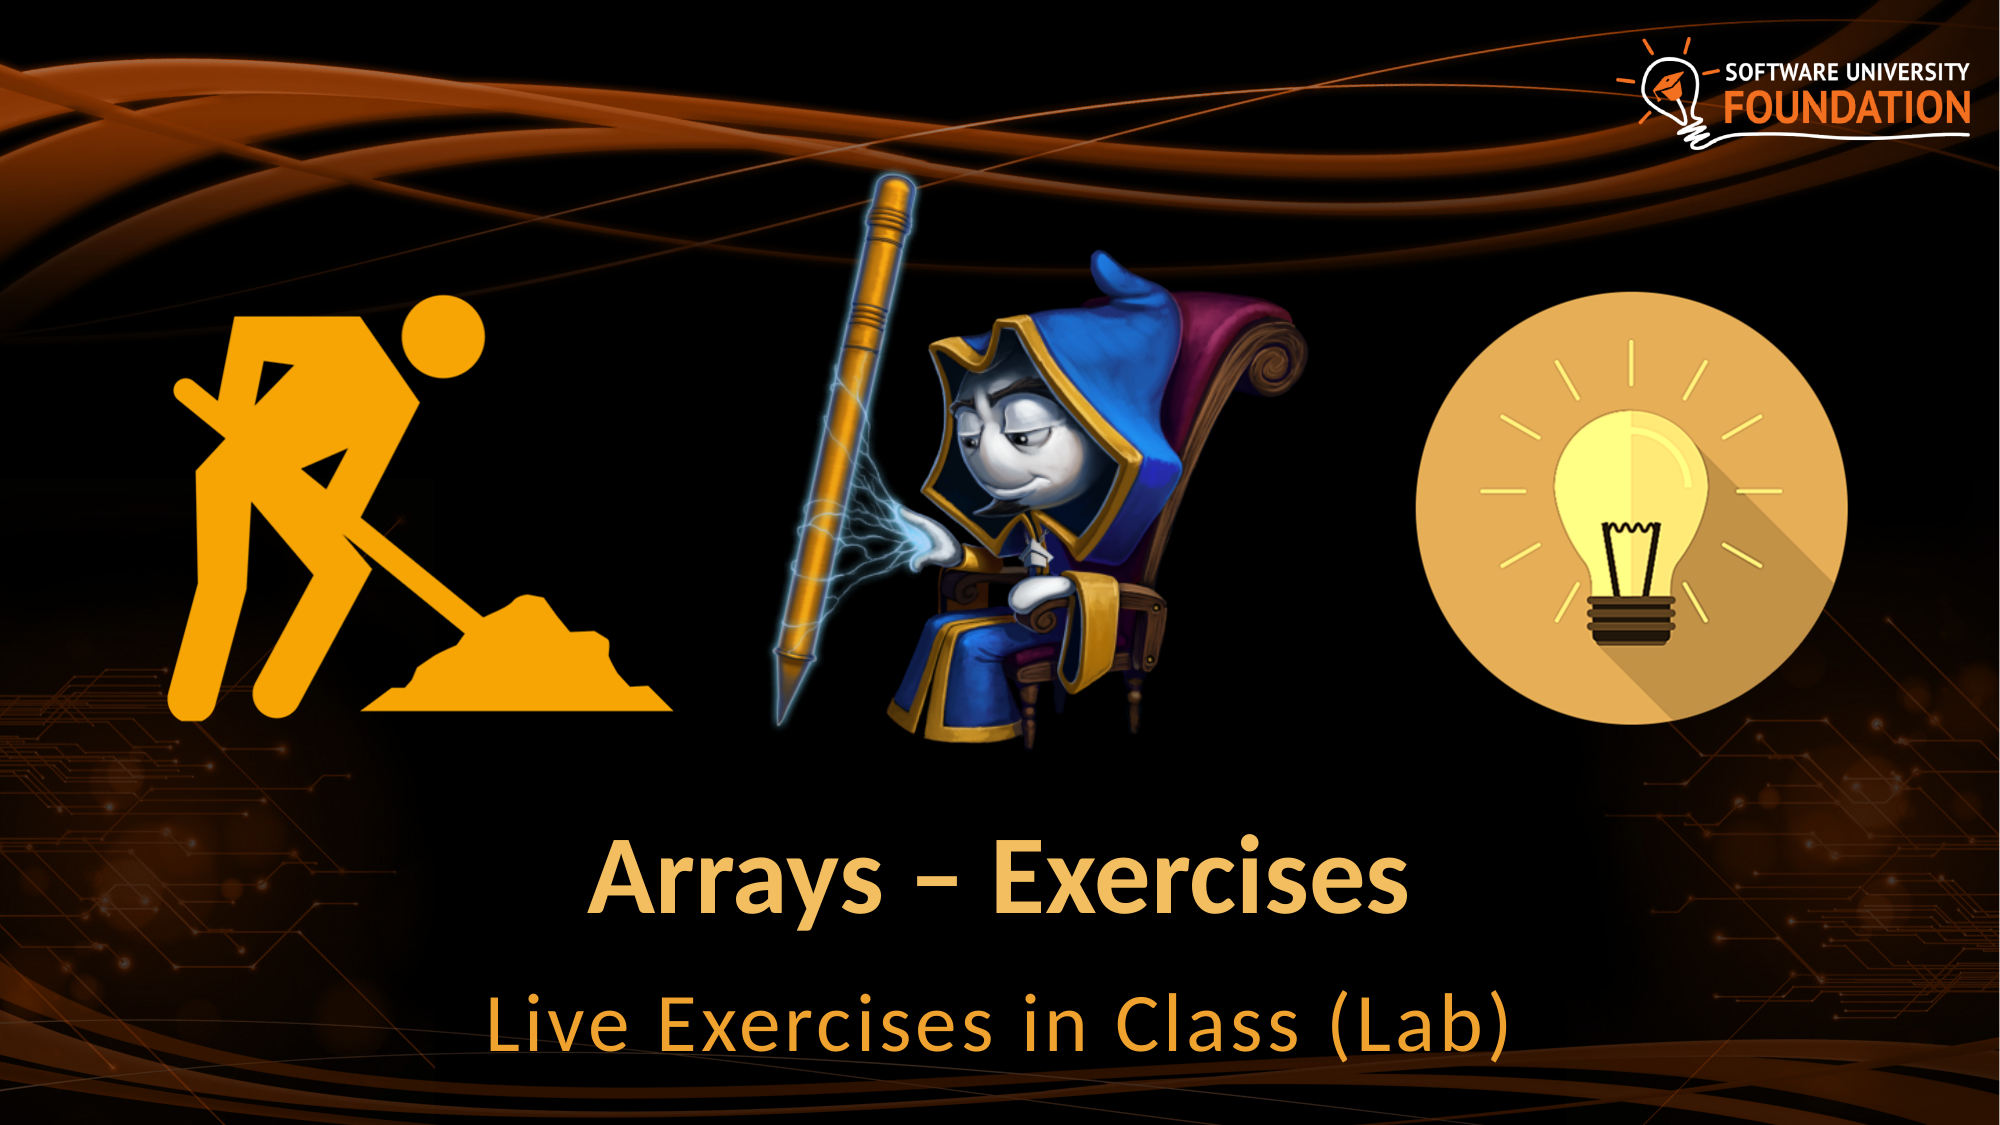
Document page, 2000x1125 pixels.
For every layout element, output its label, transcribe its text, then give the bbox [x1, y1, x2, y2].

title Arrays – Exercises [149, 809, 1850, 944]
list Live Exercises in Class (Lab) [149, 957, 1850, 1075]
picture [0, 0, 2000, 1125]
